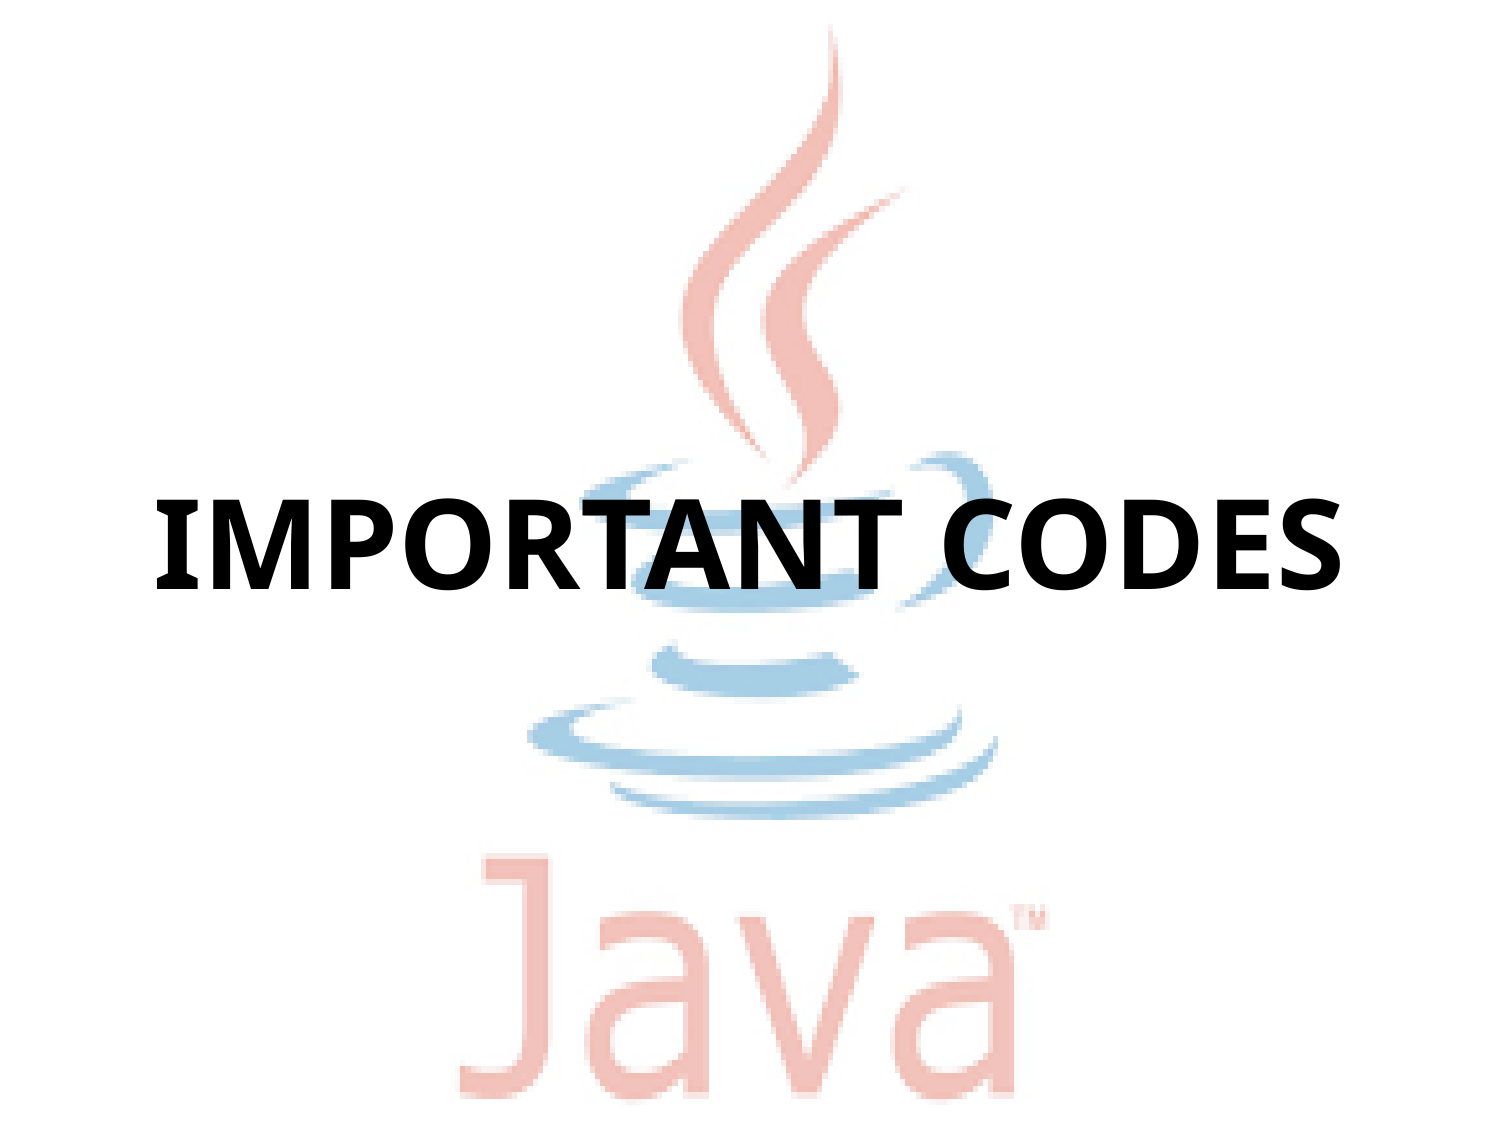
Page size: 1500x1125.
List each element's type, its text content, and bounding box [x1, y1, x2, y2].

title IMPORTANT CODES [0, 433, 1500, 645]
